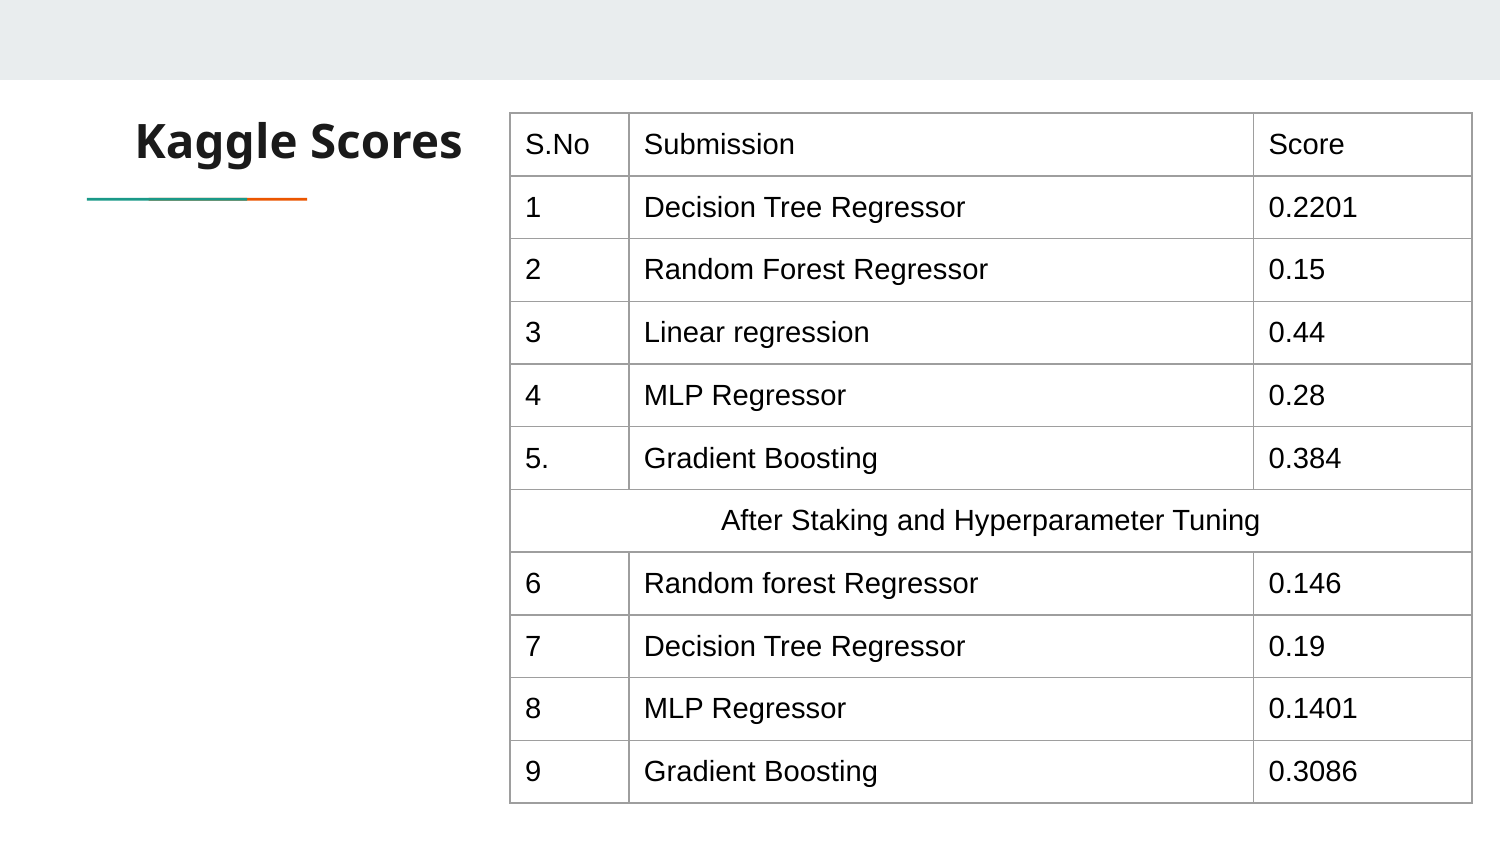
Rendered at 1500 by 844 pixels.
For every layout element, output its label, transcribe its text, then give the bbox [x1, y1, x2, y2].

table_cell Random forest Regressor [630, 553, 1253, 614]
table_header Score [1254, 114, 1471, 175]
table_cell Gradient Boosting [630, 741, 1253, 802]
table_cell After Staking and Hyperparameter Tuning [511, 490, 1471, 551]
table_cell 5. [511, 427, 628, 489]
table_cell 0.3086 [1254, 741, 1471, 802]
table_cell Random Forest Regressor [630, 239, 1253, 301]
table_cell 0.384 [1254, 427, 1471, 489]
table_header Submission [630, 114, 1253, 175]
table_cell 3 [511, 302, 628, 363]
title Kaggle Scores [119, 95, 1381, 184]
table_cell 7 [511, 616, 628, 677]
table_cell MLP Regressor [630, 365, 1253, 426]
table_header S.No [511, 114, 628, 175]
table_cell Linear regression [630, 302, 1253, 363]
table_cell 0.28 [1254, 365, 1471, 426]
table_cell 4 [511, 365, 628, 426]
table_cell 0.15 [1254, 239, 1471, 301]
table_cell Gradient Boosting [630, 427, 1253, 489]
table_cell 9 [511, 741, 628, 802]
table_cell 8 [511, 678, 628, 740]
table_cell 0.44 [1254, 302, 1471, 363]
table_cell Decision Tree Regressor [630, 177, 1253, 238]
table_cell 0.19 [1254, 616, 1471, 677]
table_cell 1 [511, 177, 628, 238]
table_cell Decision Tree Regressor [630, 616, 1253, 677]
table_cell MLP Regressor [630, 678, 1253, 740]
table_cell 0.2201 [1254, 177, 1471, 238]
table_cell 6 [511, 553, 628, 614]
table_cell 2 [511, 239, 628, 301]
table_cell 0.146 [1254, 553, 1471, 614]
table_cell 0.1401 [1254, 678, 1471, 740]
